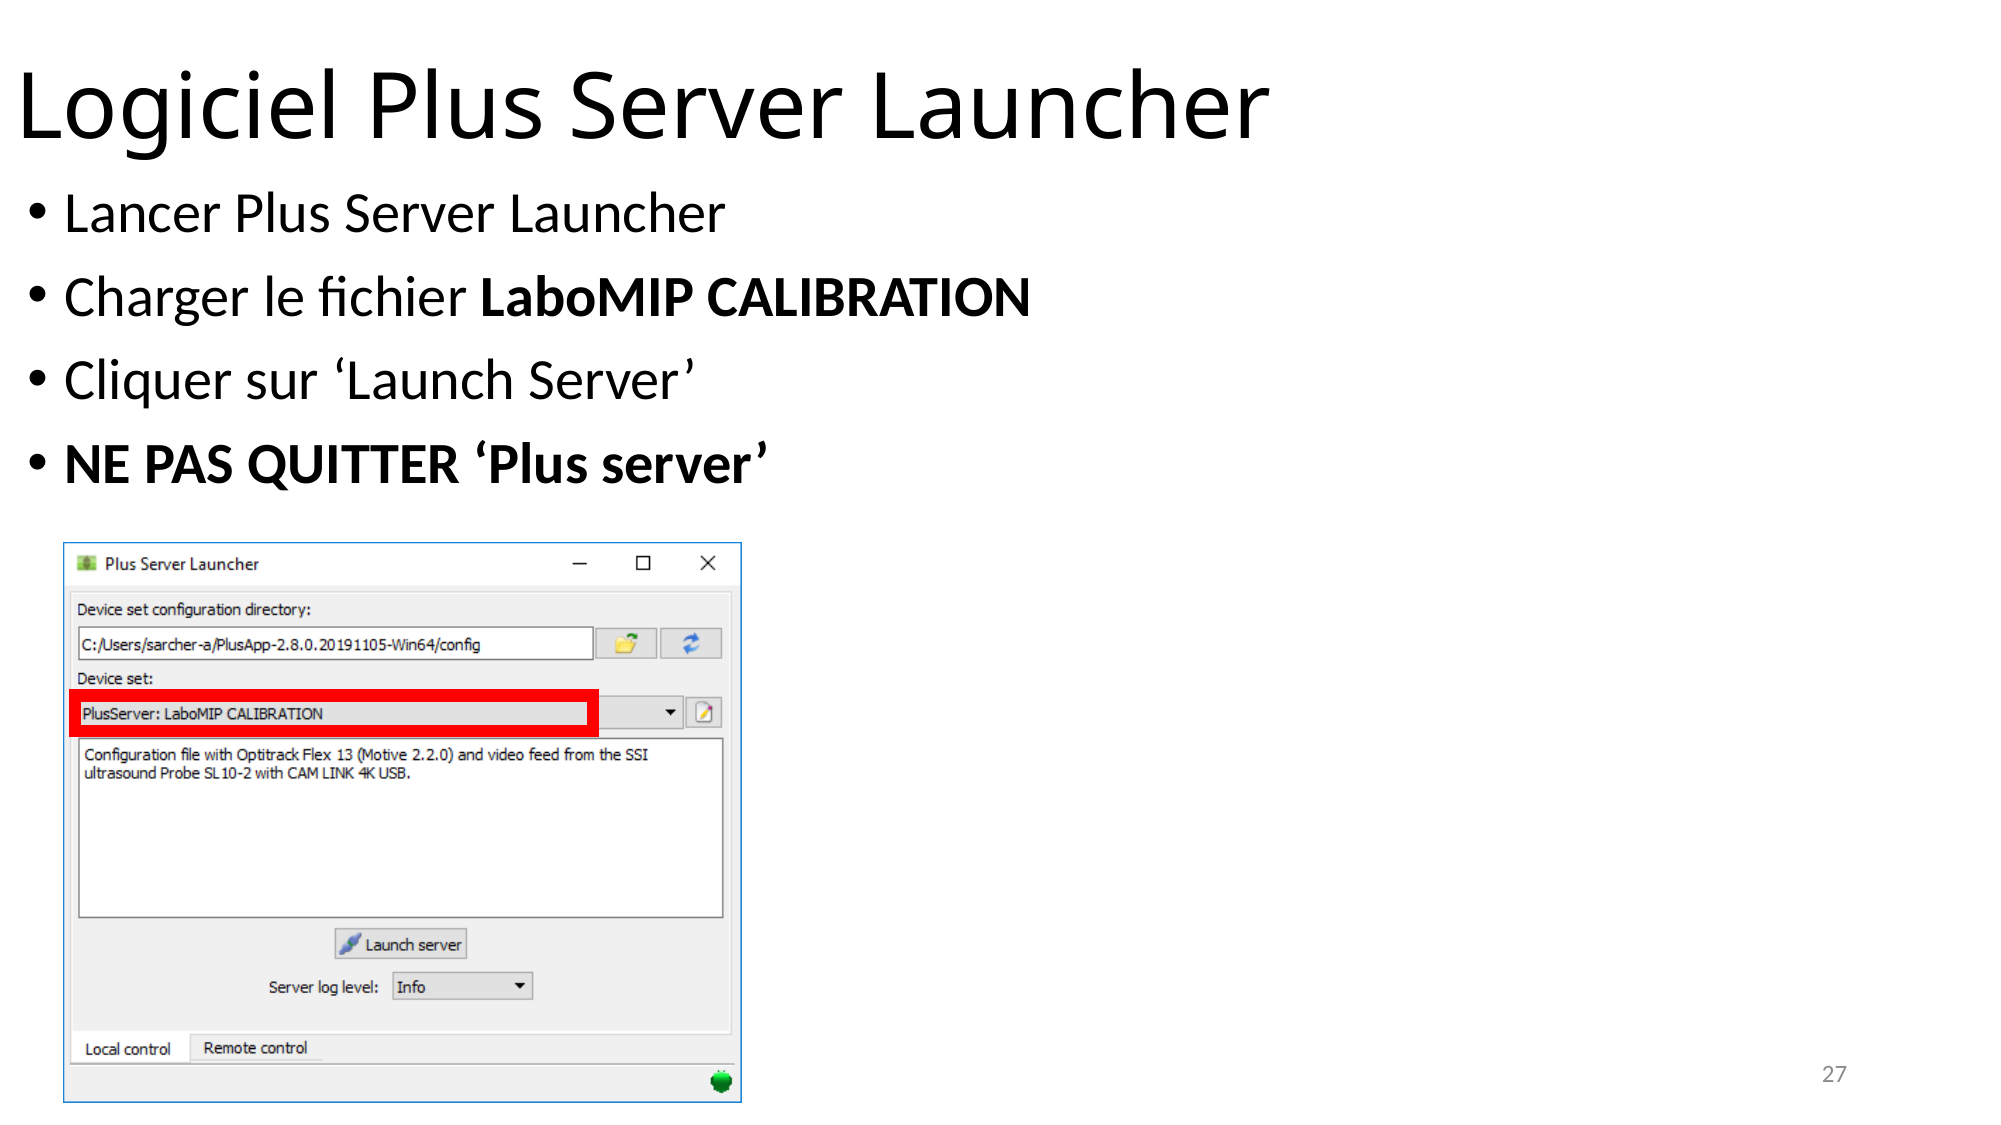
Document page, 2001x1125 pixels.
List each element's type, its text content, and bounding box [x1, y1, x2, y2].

slide_number 27 [1412, 1042, 1863, 1103]
list Lancer Plus Server Launcher Charger le fichier LaboMIP CALIBRATION Cliquer sur ‘Launch Server’ NE PAS QUITTER ‘Plus server’ [12, 174, 1166, 532]
title Logiciel Plus Server Launcher [0, 0, 1725, 218]
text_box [62, 542, 742, 1103]
